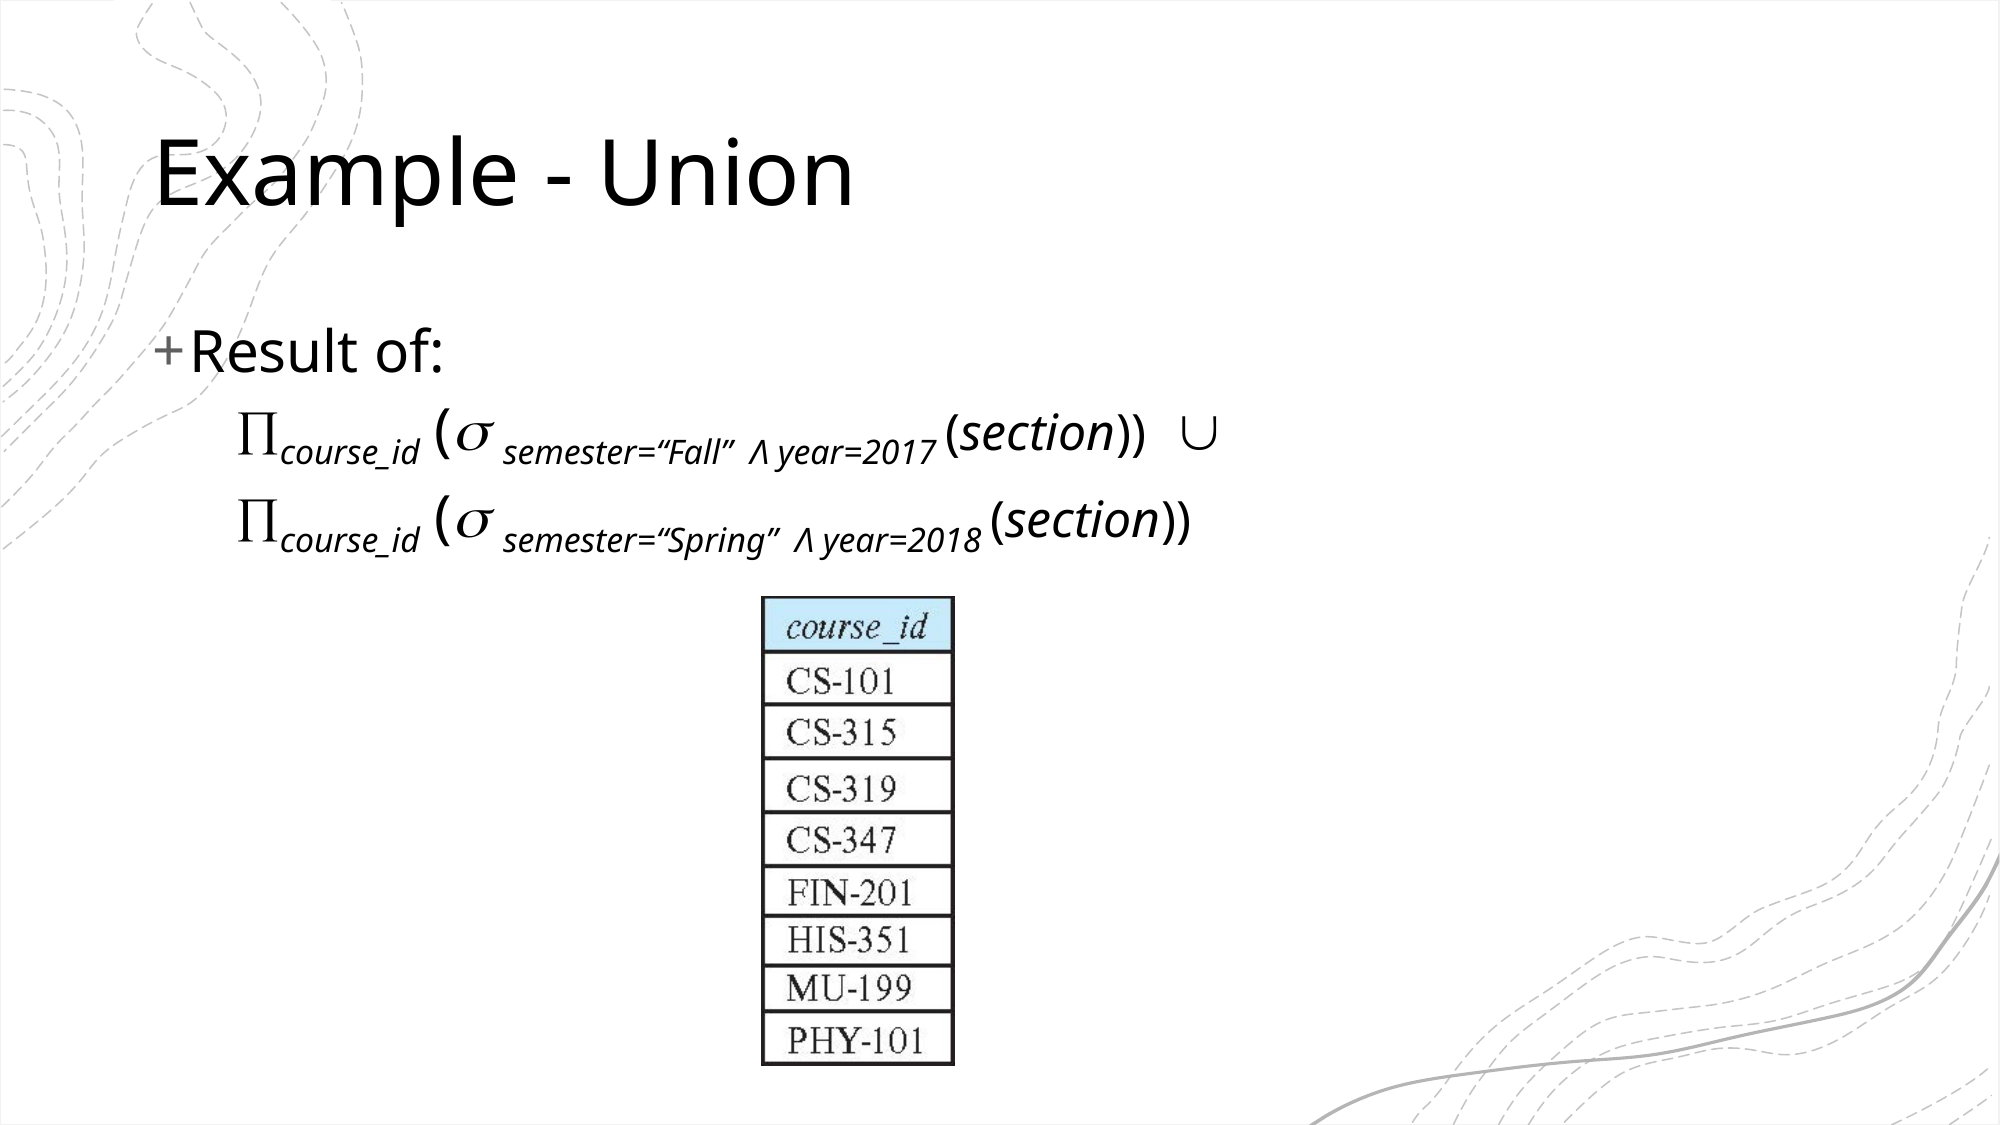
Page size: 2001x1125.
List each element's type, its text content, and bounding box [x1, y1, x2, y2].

list Result of: course_id ( semester=“Fall” Λ year=2017 (section))  course_id ( semester=“Spring” Λ year=2018 (section)) [137, 299, 1863, 1014]
title Example - Union [137, 59, 1863, 278]
picture [761, 596, 955, 1066]
